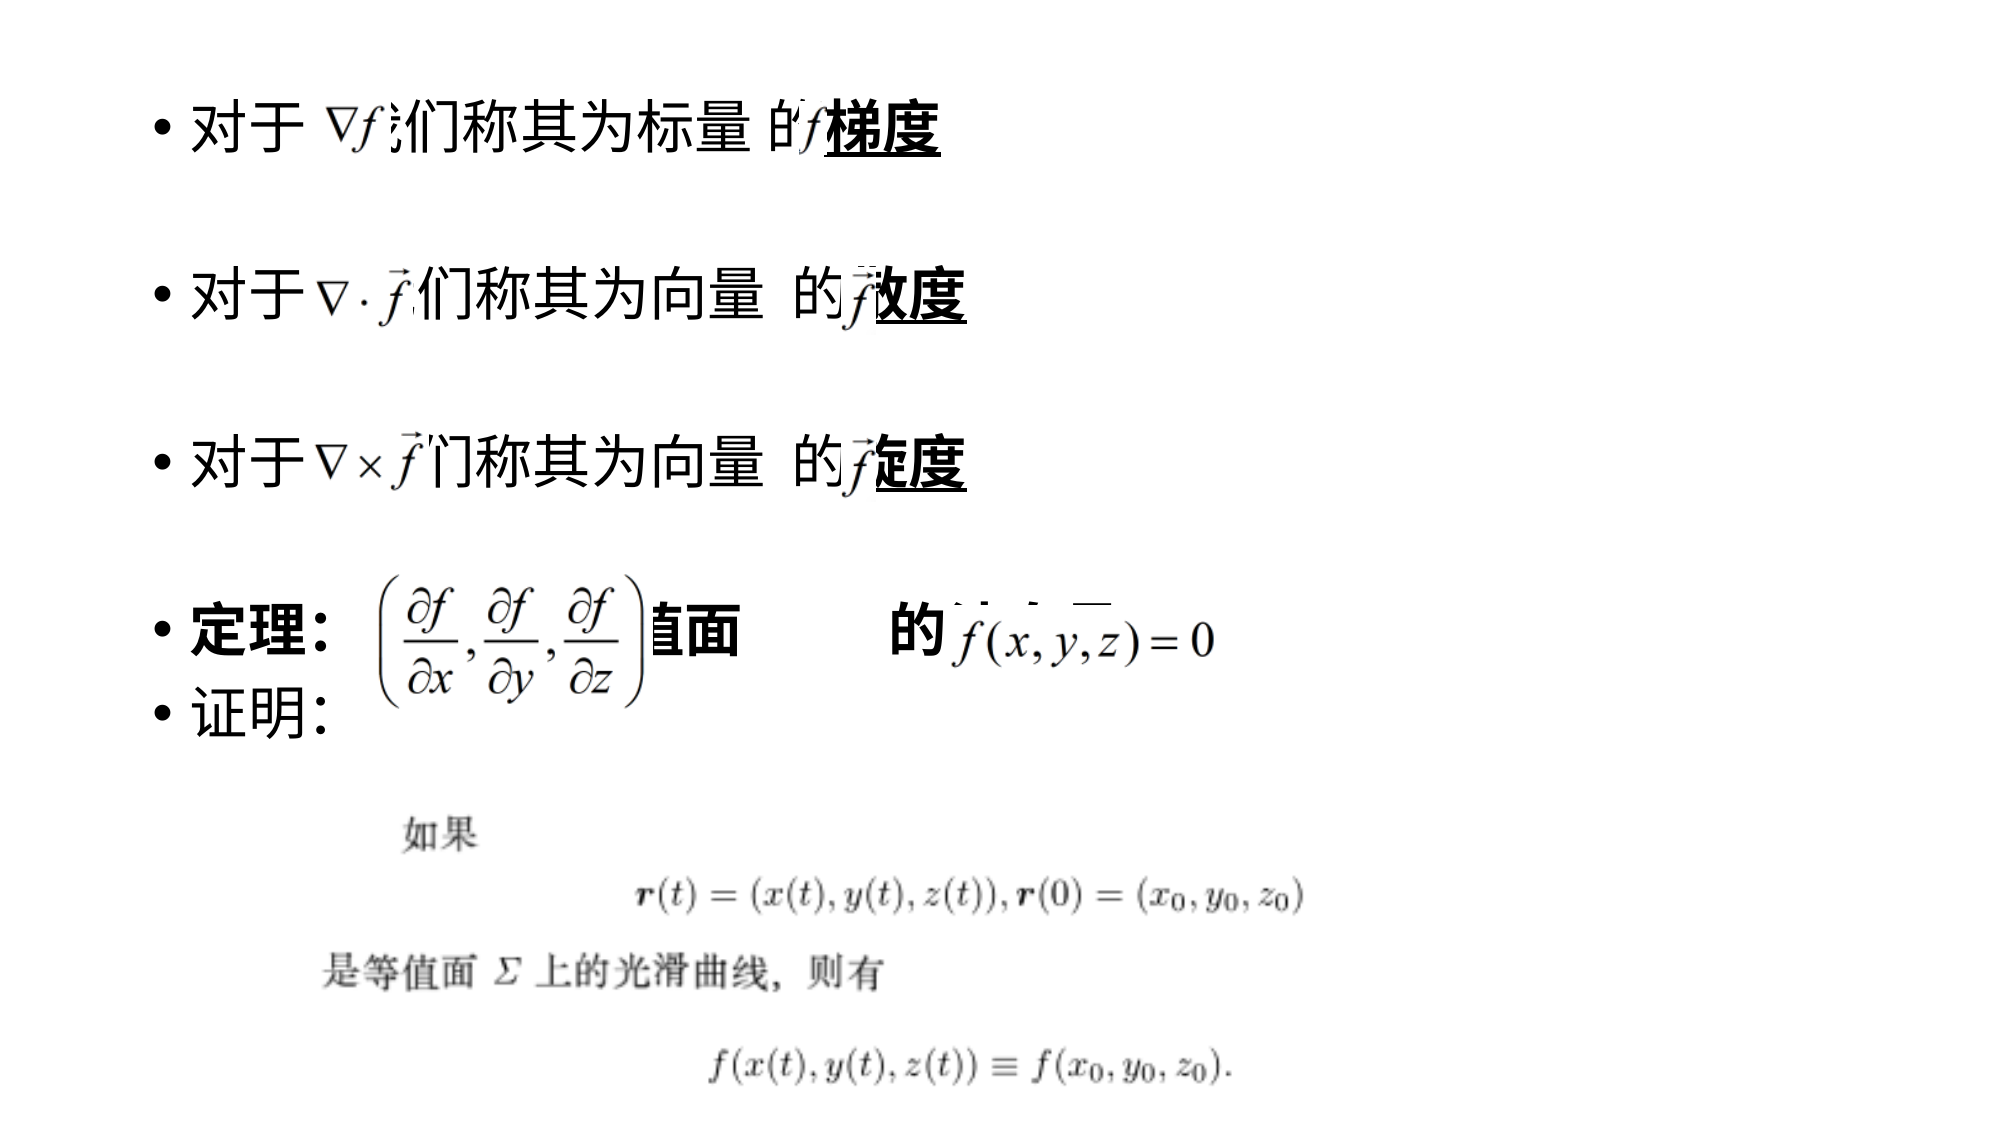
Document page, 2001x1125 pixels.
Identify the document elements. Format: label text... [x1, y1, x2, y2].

picture [311, 248, 413, 335]
picture [841, 267, 876, 335]
picture [948, 605, 1225, 677]
picture [310, 413, 429, 502]
picture [369, 562, 653, 720]
picture [319, 90, 391, 160]
list 对于 我们称其为标量 的梯度 对于 我们称其为向量 的散度 对于 我们称其为向量 的旋度 定理： 是等值面 的法向量。 证明： [137, 90, 1863, 1014]
picture [293, 788, 1360, 1106]
picture [799, 101, 827, 155]
picture [841, 433, 876, 502]
